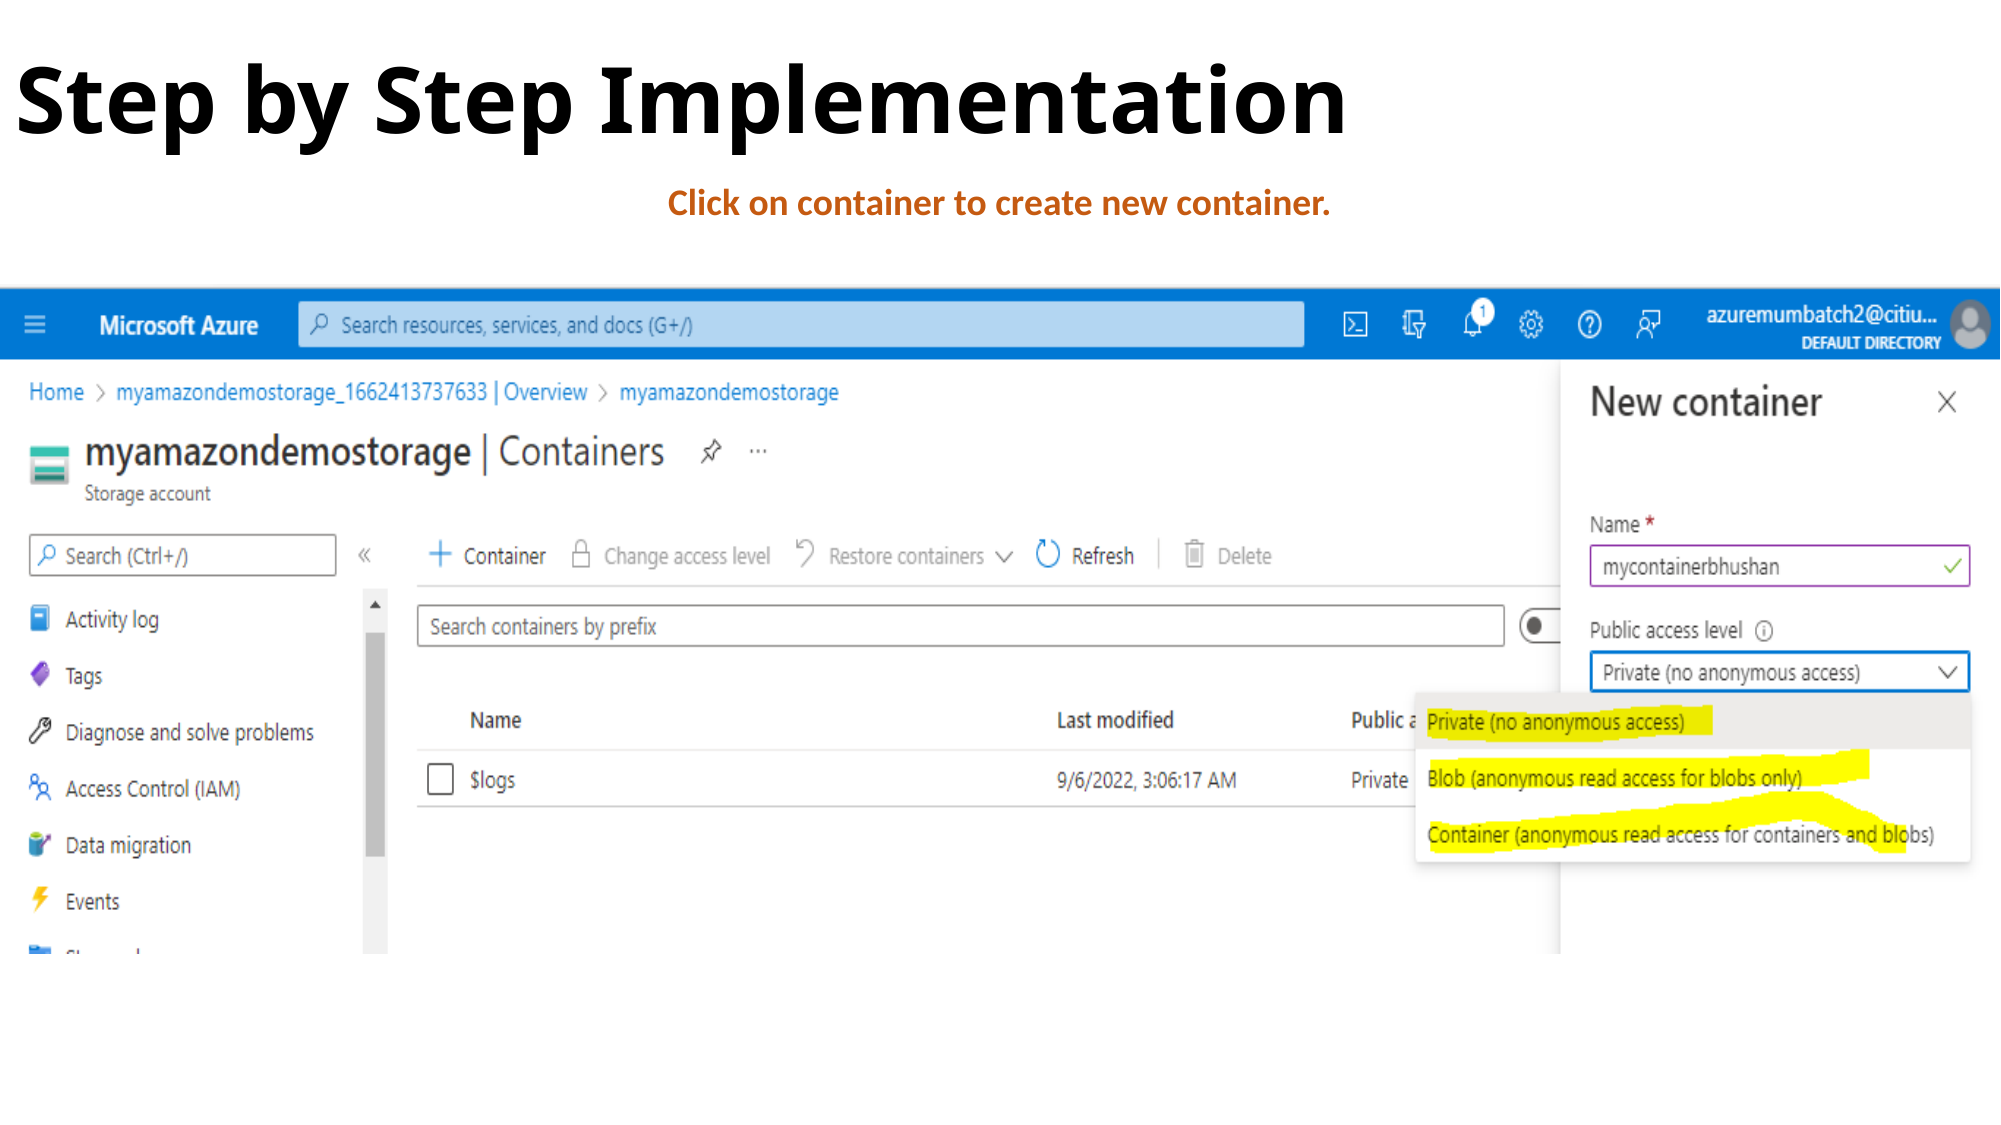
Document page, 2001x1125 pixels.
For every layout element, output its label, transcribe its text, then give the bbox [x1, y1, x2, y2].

picture [0, 284, 2000, 954]
text_box Click on container to create new container. [0, 147, 2000, 254]
title Step by Step Implementation [0, 0, 1725, 147]
